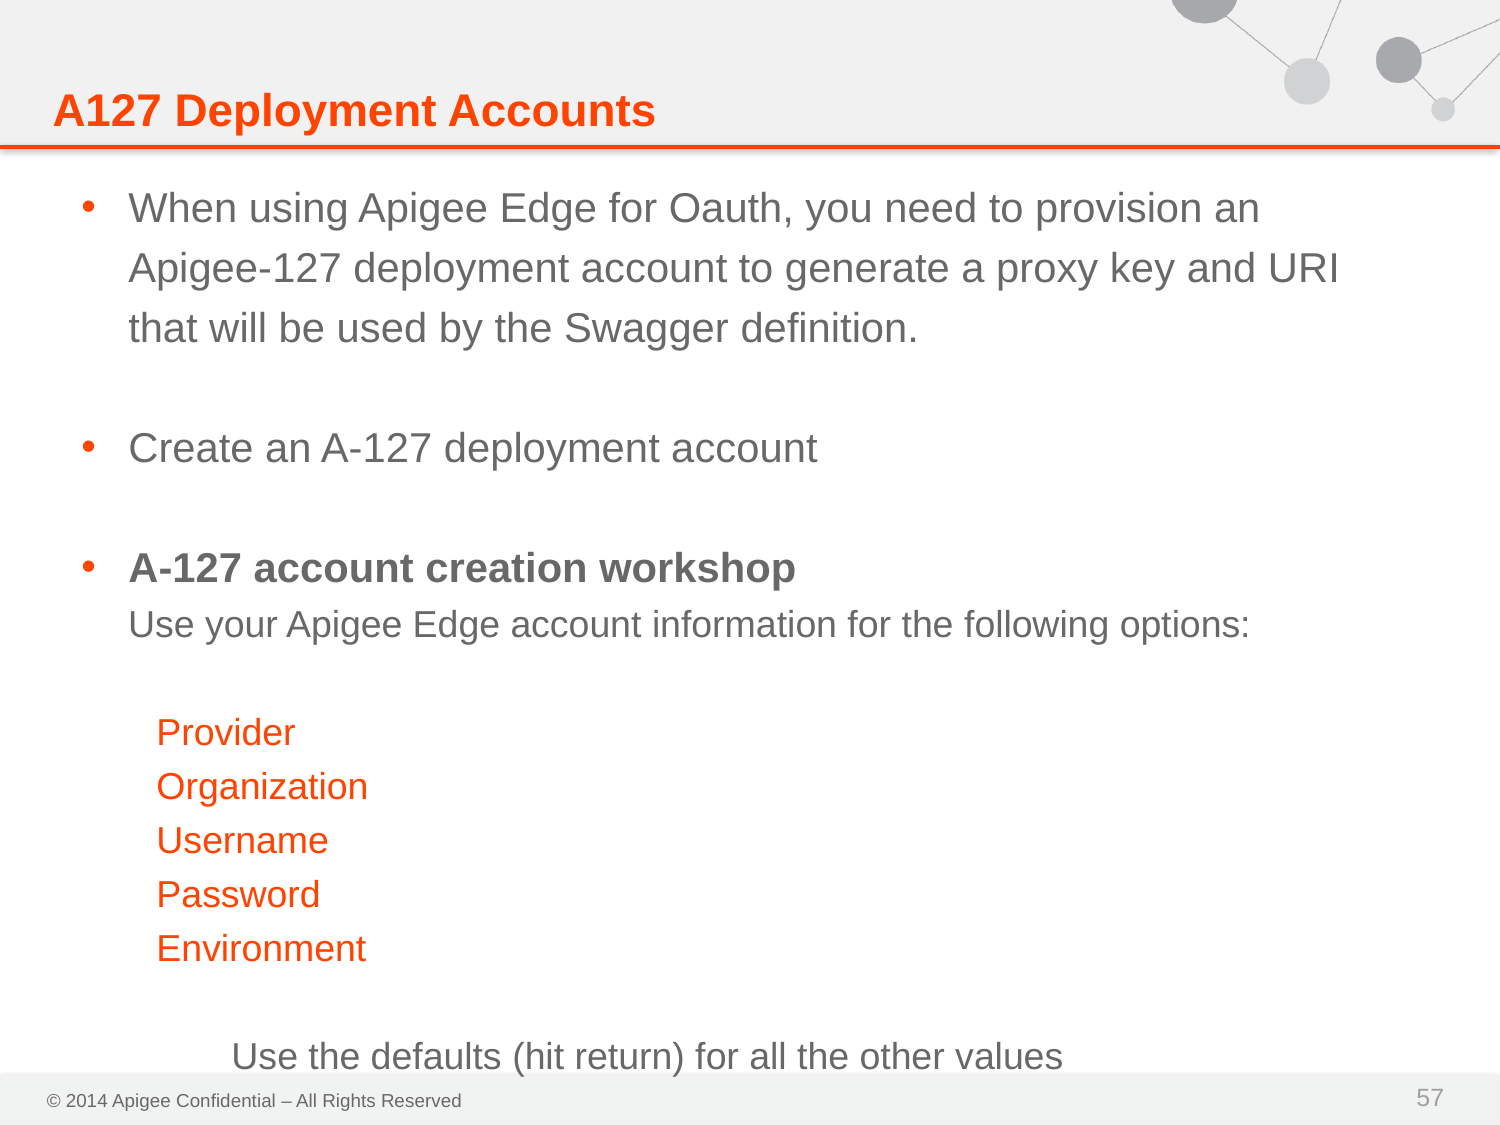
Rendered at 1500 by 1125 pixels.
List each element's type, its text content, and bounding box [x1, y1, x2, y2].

picture [0, 0, 1500, 145]
text_box When using Apigee Edge for Oauth, you need to provision an Apigee-127 deployment account to generate a proxy key and URI that will be used by the Swagger definition. Create an A-127 deployment account A-127 account creation workshop Use your Apigee Edge account information for the following options: Provider Organization Username Password Environment Use the defaults (hit return) for all the other values [66, 163, 1410, 1125]
title A127 Deployment Accounts [37, 72, 1146, 133]
slide_number 57 [1410, 1066, 1460, 1125]
